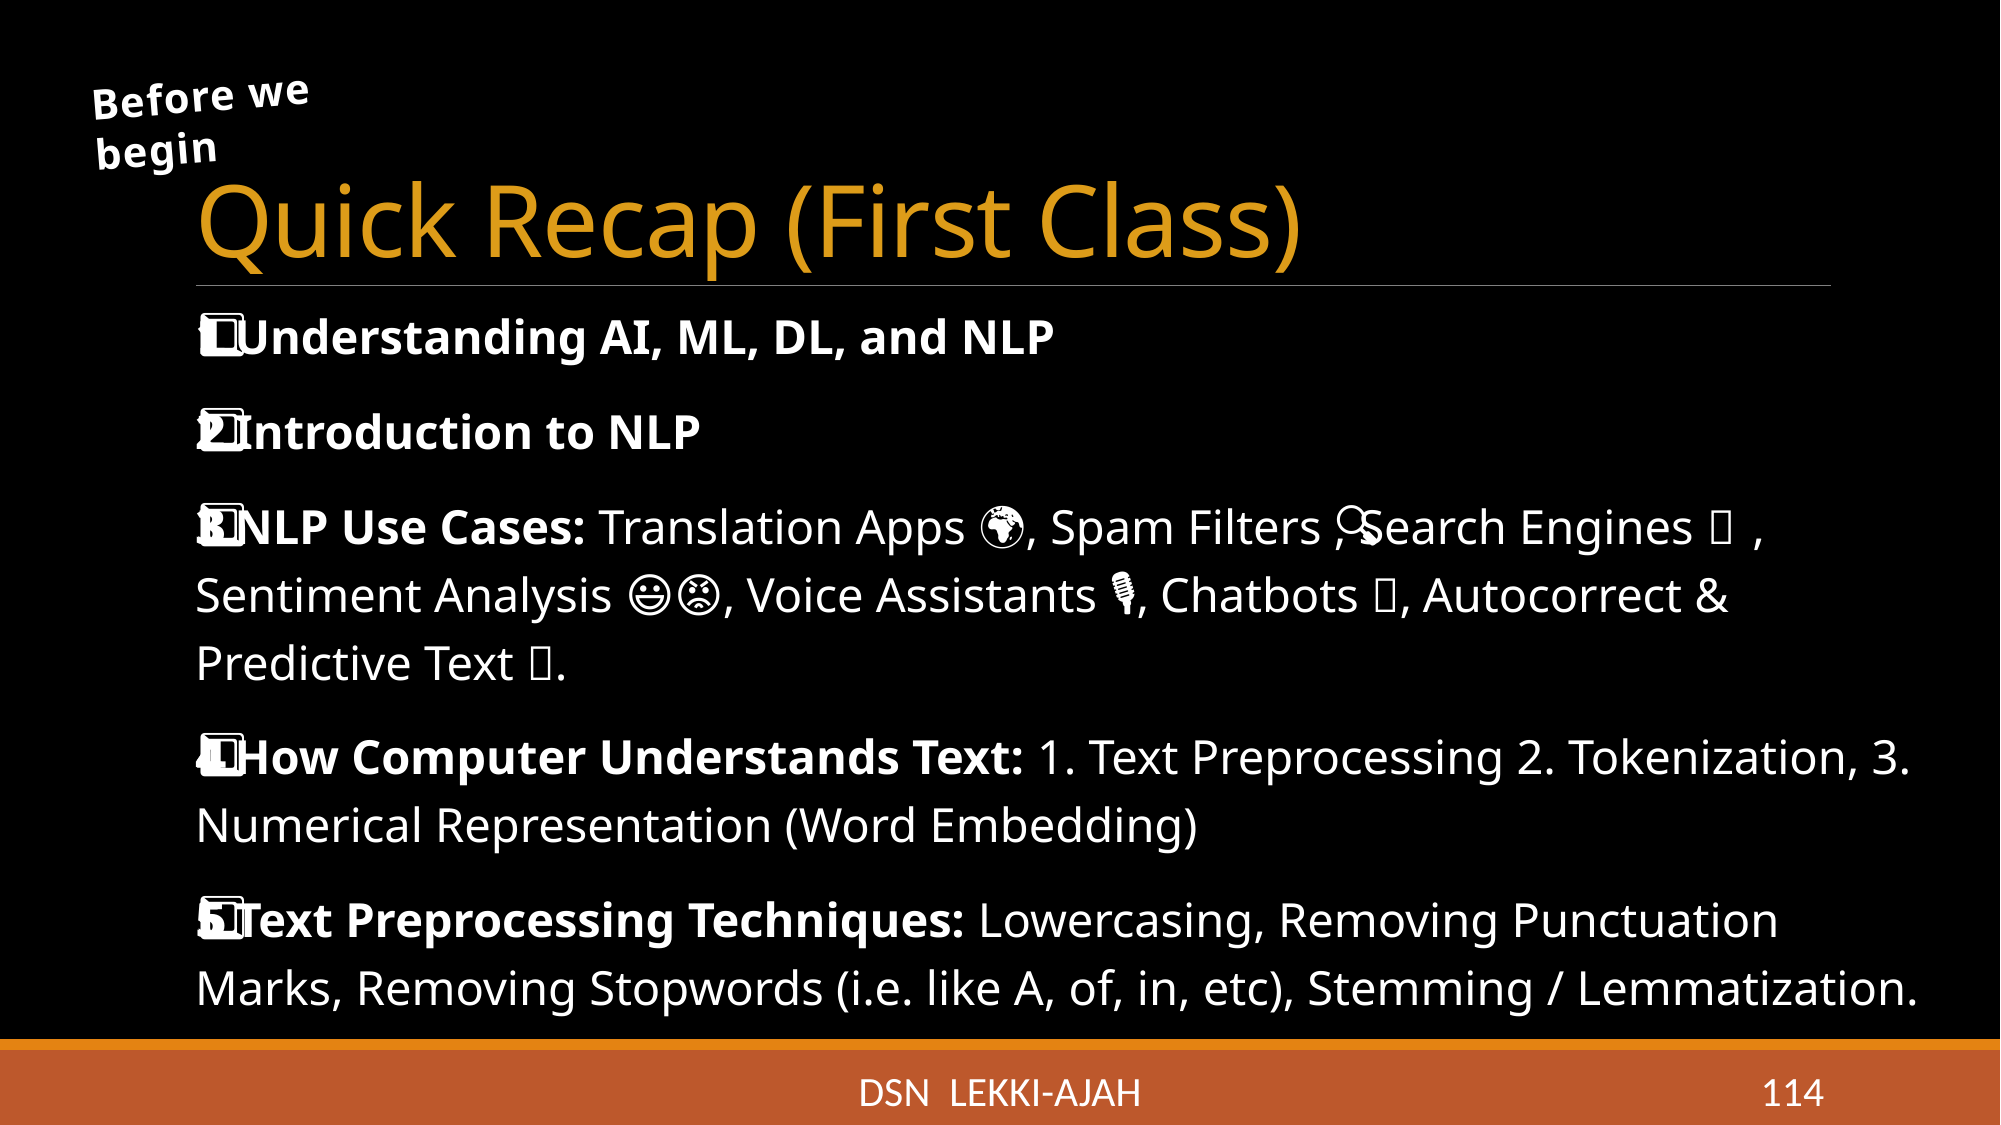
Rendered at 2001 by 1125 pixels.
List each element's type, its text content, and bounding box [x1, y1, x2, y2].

slide_number 114 [1624, 1059, 1840, 1120]
list 1️⃣ Understanding AI, ML, DL, and NLP 2️⃣ Introduction to NLP 3️⃣ NLP Use Cases: Translation Apps 🌍, Spam Filters 📧, Search Engines 🔍, Sentiment Analysis 😃😡, Voice Assistants 🎙️, Chatbots 💬, Autocorrect & Predictive Text 📱. 4️⃣ How Computer Understands Text: 1. Text Preprocessing 2. Tokenization, 3. Numerical Representation (Word Embedding) 5️⃣ Text Preprocessing Techniques: Lowercasing, Removing Punctuation Marks, Removing Stopwords (i.e. like A, of, in, etc), Stemming / Lemmatization. [180, 288, 1925, 1040]
title Quick Recap (First Class) [180, 47, 1830, 285]
footer DSN LEKKI-AJAH [604, 1059, 1396, 1120]
text_box Before we begin [73, 43, 451, 188]
